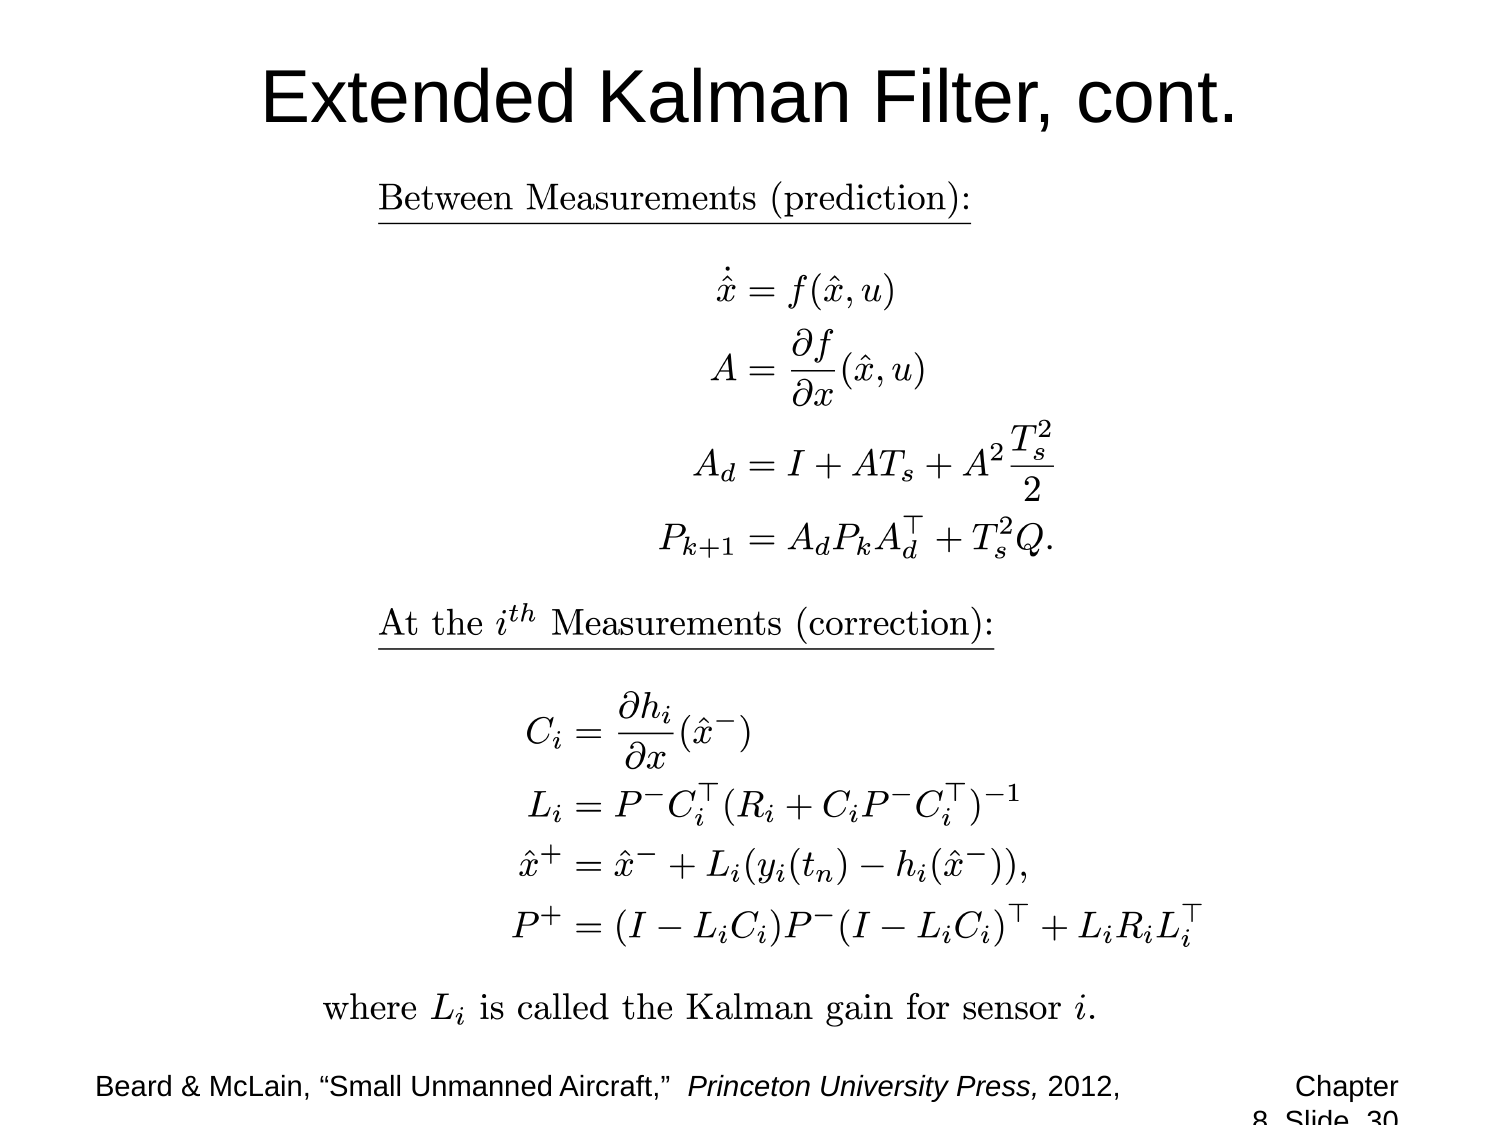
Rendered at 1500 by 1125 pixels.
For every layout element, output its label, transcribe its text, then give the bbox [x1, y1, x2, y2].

title Extended Kalman Filter, cont. [74, 32, 1426, 153]
picture [321, 180, 1203, 1027]
